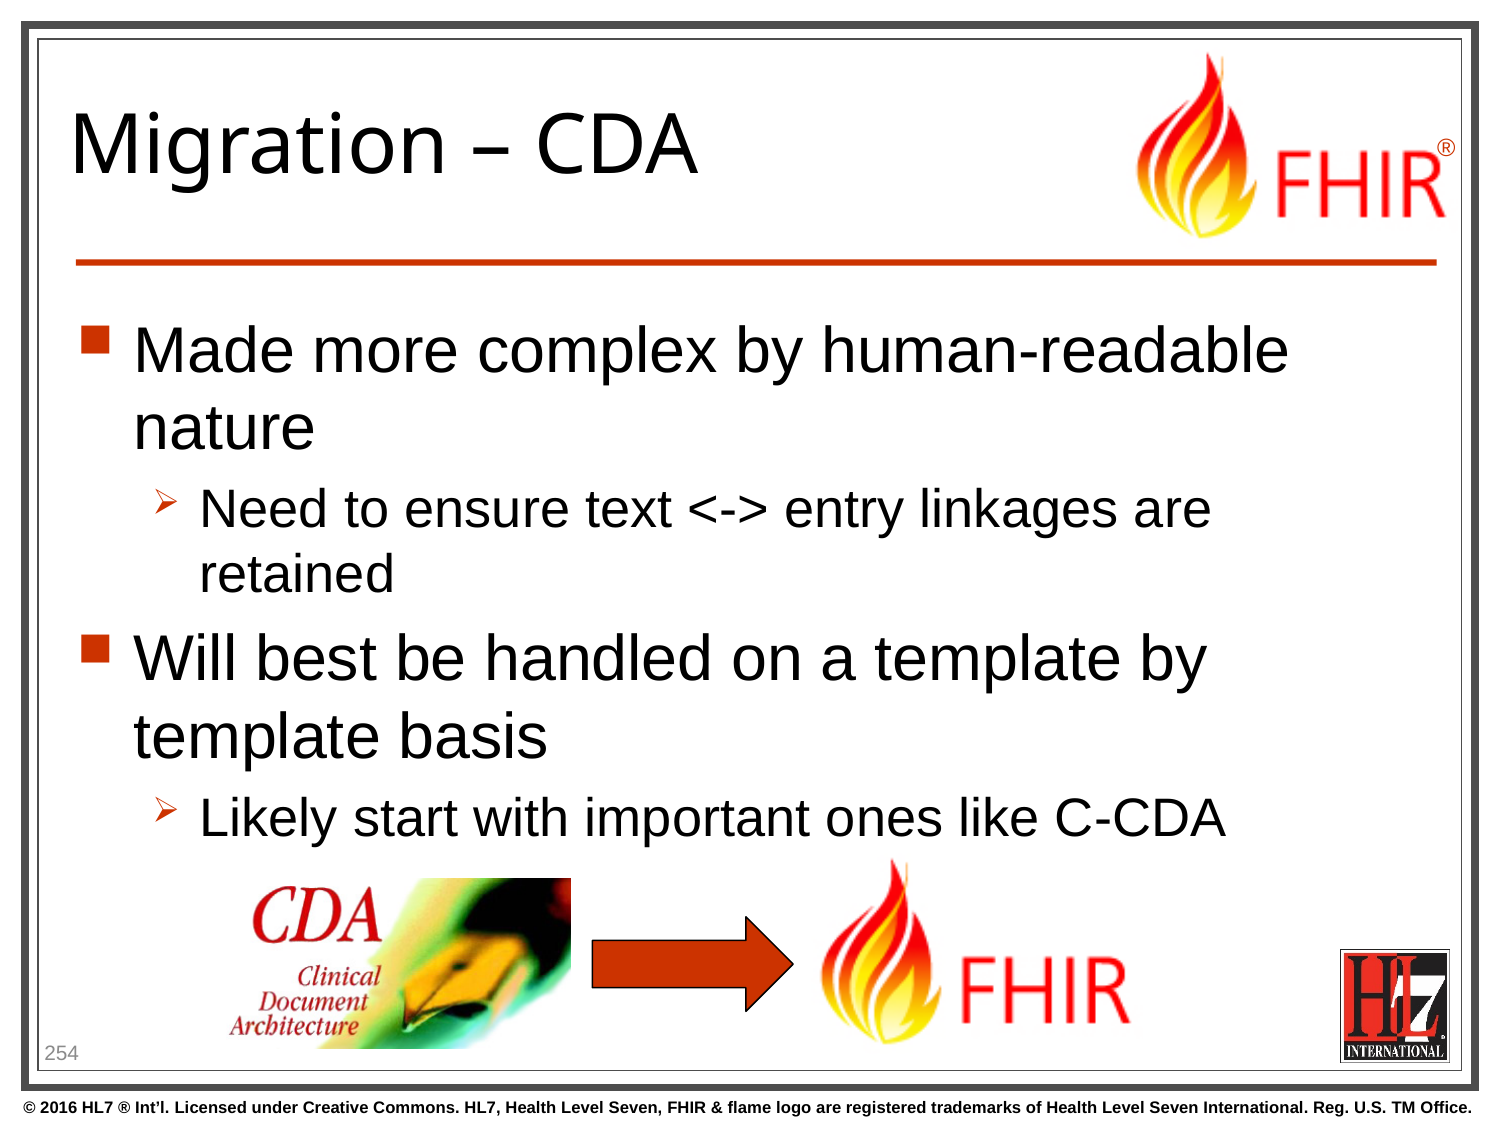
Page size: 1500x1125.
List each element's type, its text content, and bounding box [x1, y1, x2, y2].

slide_number 254 [29, 1034, 148, 1071]
picture [1124, 42, 1458, 249]
picture [808, 847, 1143, 1054]
picture [218, 877, 572, 1050]
title Migration – CDA [53, 54, 1128, 244]
list Made more complex by human-readable nature Need to ensure text <-> entry linkages are retained Will best be handled on a template by template basis Likely start with important ones like C-CDA [62, 299, 1438, 1059]
picture [1340, 949, 1450, 1063]
text_box [592, 916, 794, 1012]
